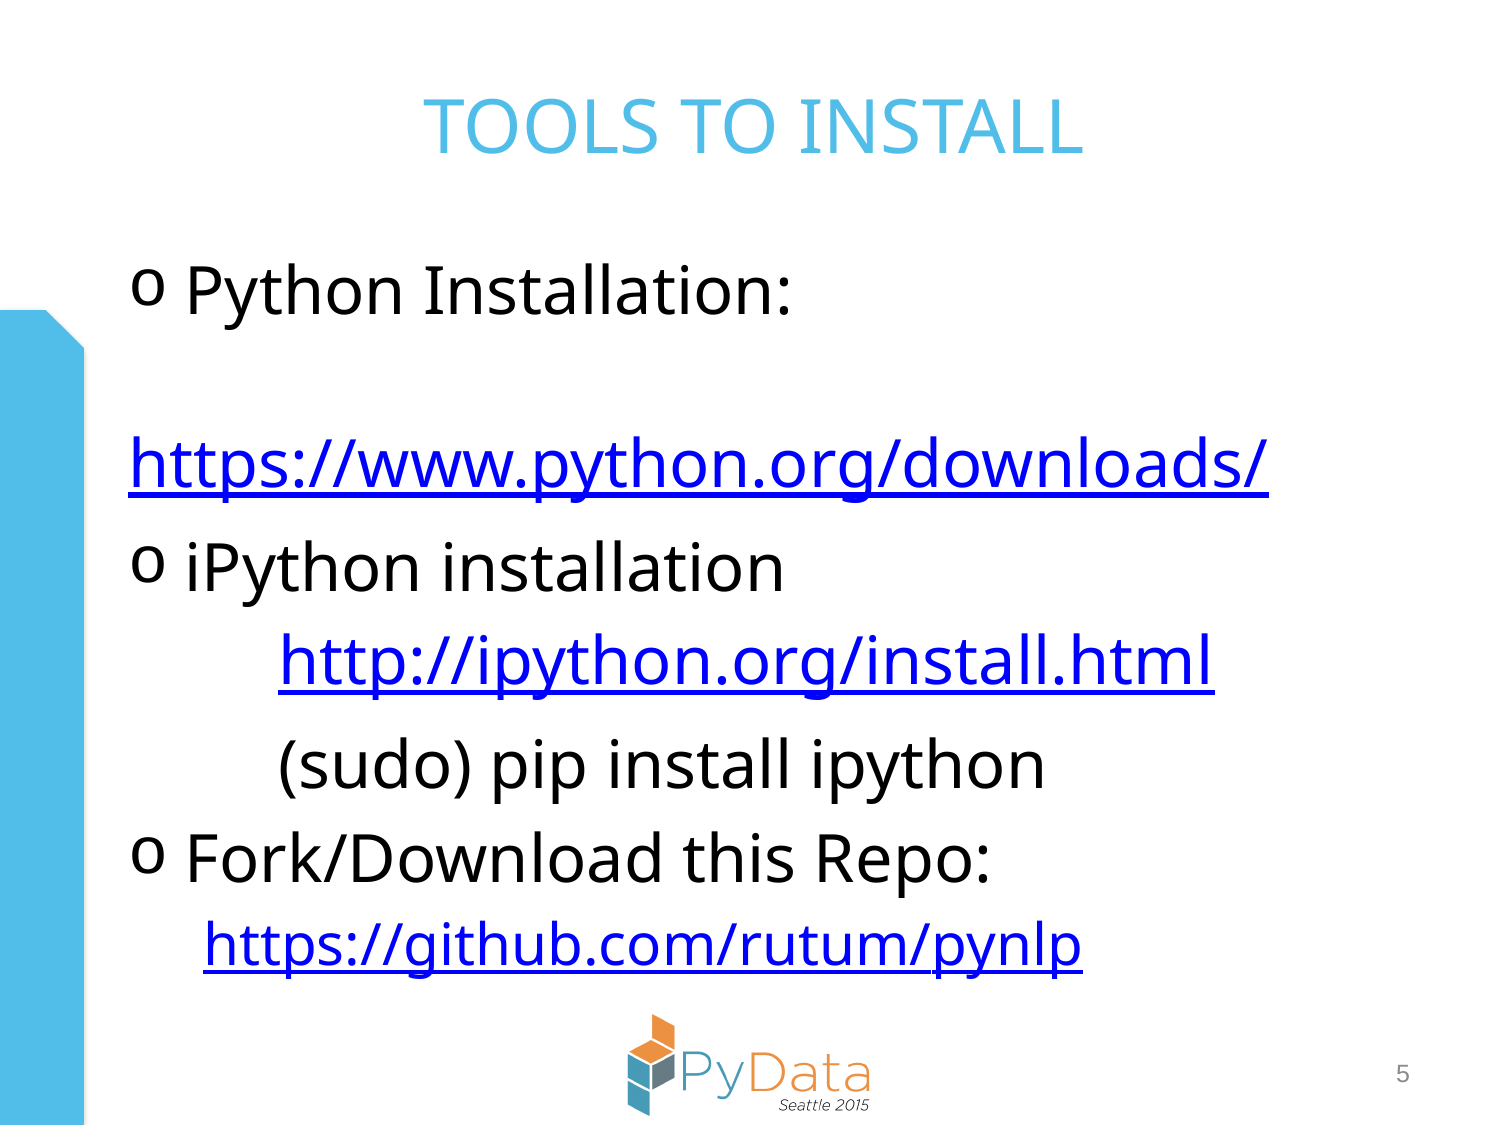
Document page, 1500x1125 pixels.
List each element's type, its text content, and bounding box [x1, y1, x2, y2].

list Python Installation: https://www.python.org/downloads/ iPython installation http://ipython.org/install.html (sudo) pip install ipython Fork/Download this Repo: https://github.com/rutum/pynlp [113, 240, 1425, 1005]
picture [602, 1013, 882, 1116]
title Tools to Install [83, 40, 1425, 207]
slide_number 5 [1074, 1042, 1425, 1103]
